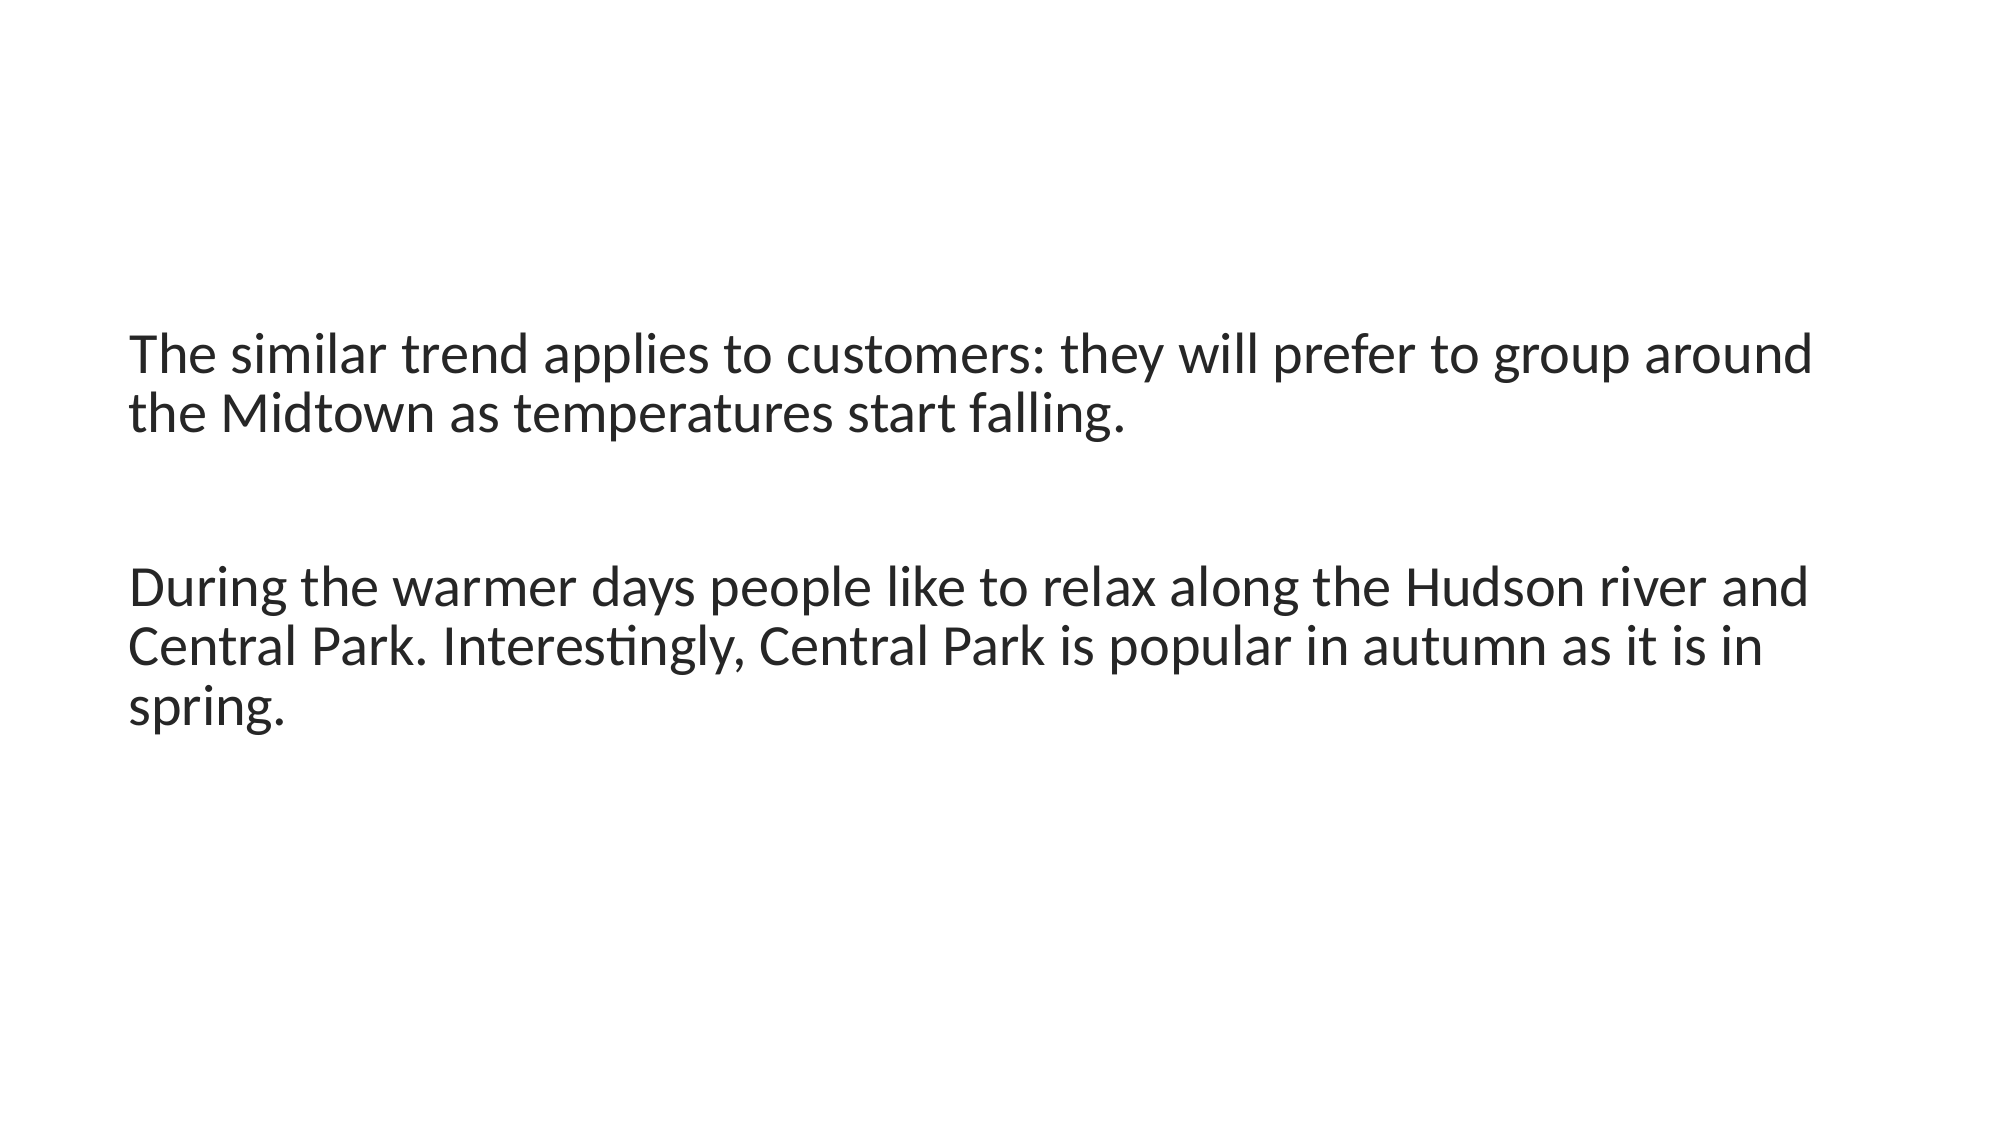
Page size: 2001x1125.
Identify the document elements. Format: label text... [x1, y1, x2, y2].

list The similar trend applies to customers: they will prefer to group around the Midtown as temperatures start falling. During the warmer days people like to relax along the Hudson river and Central Park. Interestingly, Central Park is popular in autumn as it is in spring. [98, 318, 1863, 807]
